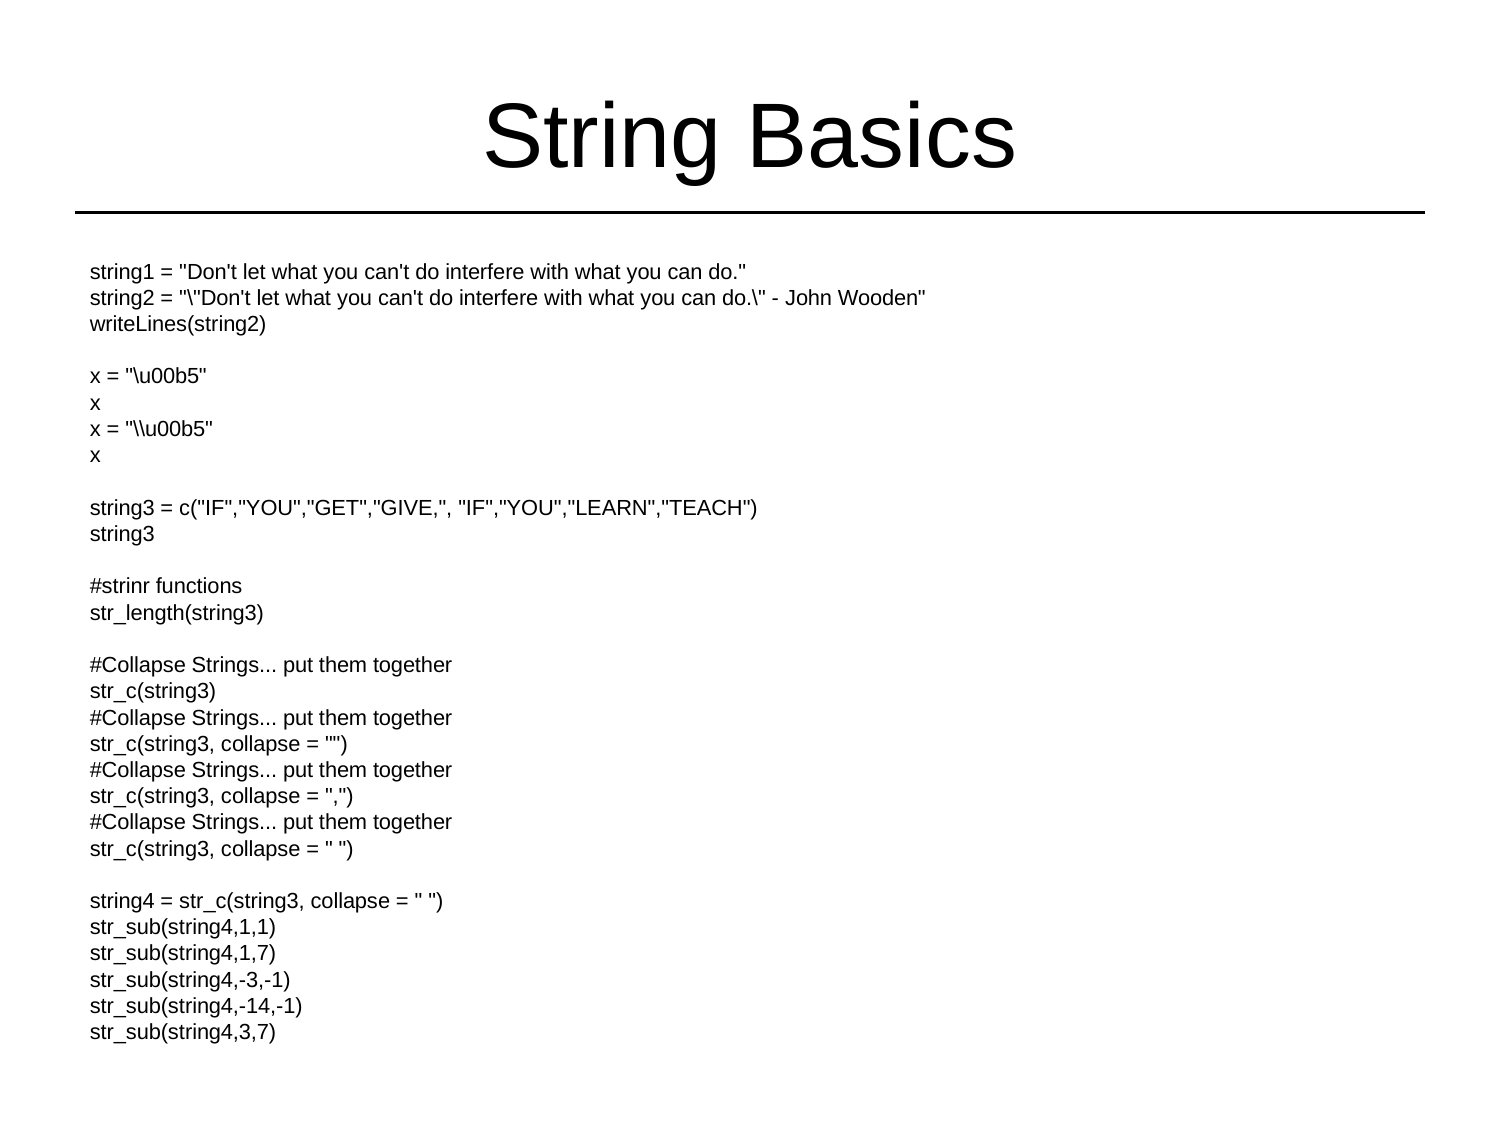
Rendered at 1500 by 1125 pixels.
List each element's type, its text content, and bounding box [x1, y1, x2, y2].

title String Basics [75, 37, 1425, 225]
text_box string1 = "Don't let what you can't do interfere with what you can do." string2 = "\"Don't let what you can't do interfere with what you can do.\" - John Wooden" writeLines(string2) x = "\u00b5" x x = "\\u00b5" x string3 = c("IF","YOU","GET","GIVE,", "IF","YOU","LEARN","TEACH") string3 #strinr functions str_length(string3) #Collapse Strings... put them together str_c(string3) #Collapse Strings... put them together str_c(string3, collapse = "") #Collapse Strings... put them together str_c(string3, collapse = ",") #Collapse Strings... put them together str_c(string3, collapse = " ") string4 = str_c(string3, collapse = " ") str_sub(string4,1,1) str_sub(string4,1,7) str_sub(string4,-3,-1) str_sub(string4,-14,-1) str_sub(string4,3,7) [75, 249, 1463, 1078]
